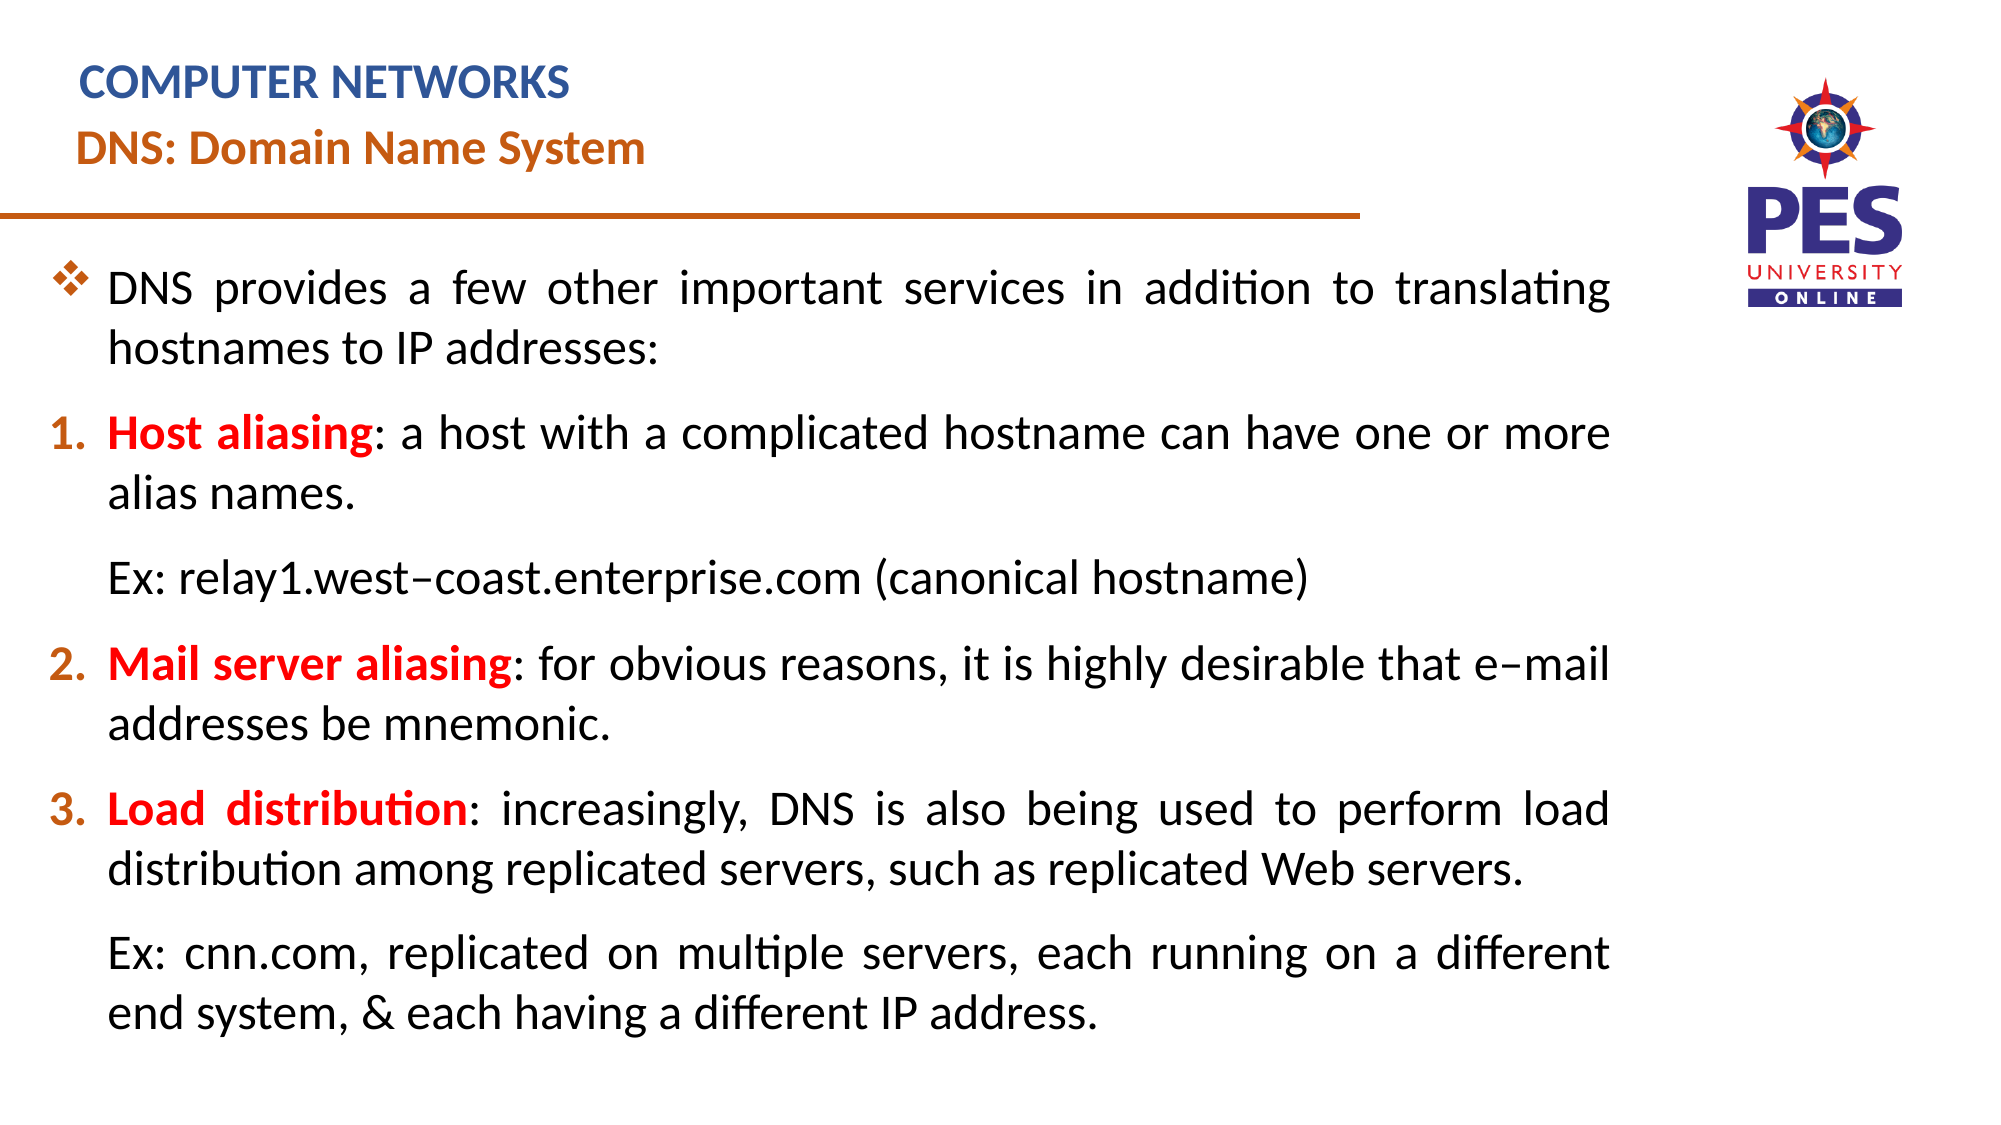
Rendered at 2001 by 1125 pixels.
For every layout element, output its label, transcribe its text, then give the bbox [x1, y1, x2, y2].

picture [1748, 76, 1902, 307]
text_box COMPUTER NETWORKS [64, 41, 1295, 106]
text_box DNS: Domain Name System [60, 106, 1374, 182]
text_box DNS provides a few other important services in addition to translating hostnames to IP addresses: Host aliasing: a host with a complicated hostname can have one or more alias names. Ex: relay1.west–coast.enterprise.com (canonical hostname) Mail server aliasing: for obvious reasons, it is highly desirable that e–mail addresses be mnemonic. Load distribution: increasingly, DNS is also being used to perform load distribution among replicated servers, such as replicated Web servers. Ex: cnn.com, replicated on multiple servers, each running on a different end system, & each having a different IP address. [4, 247, 1627, 1046]
